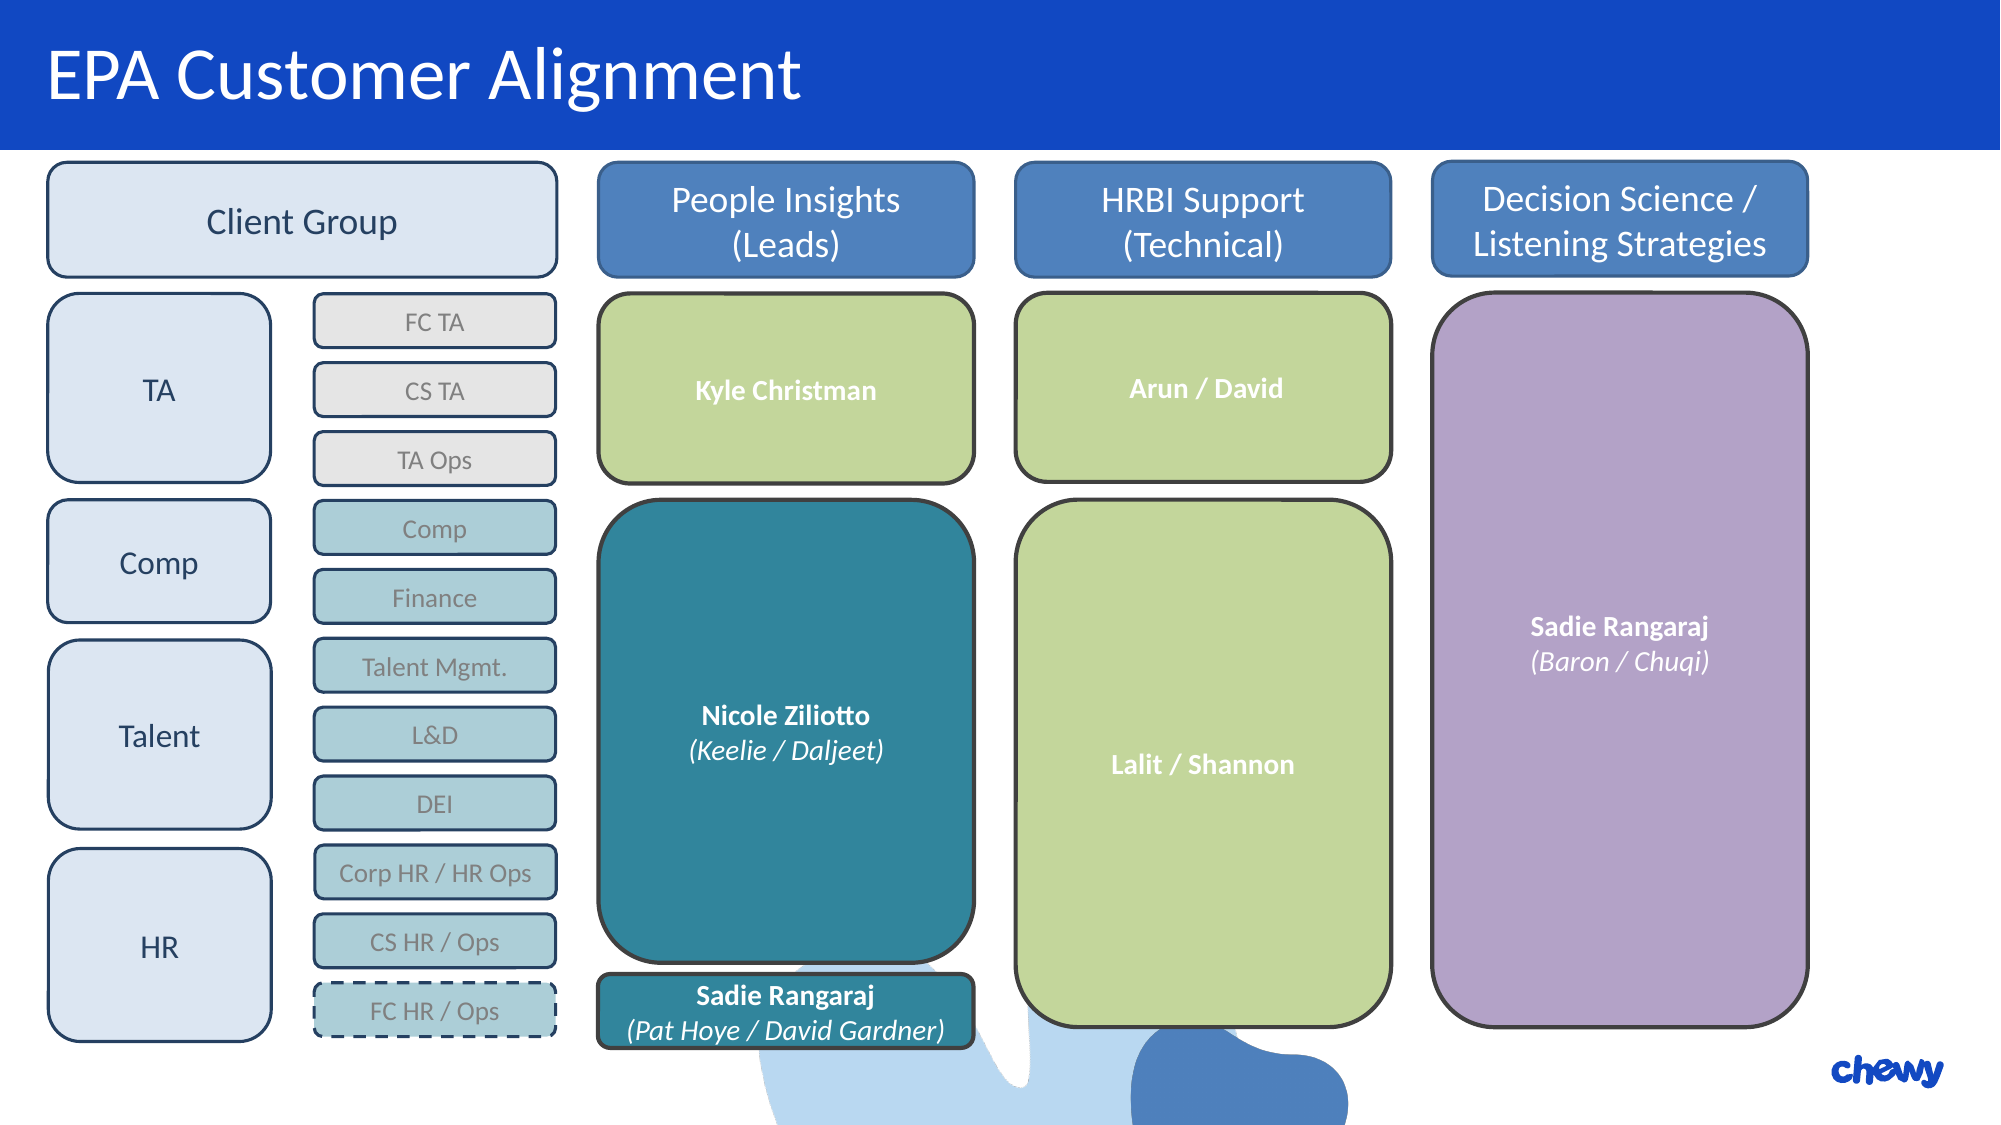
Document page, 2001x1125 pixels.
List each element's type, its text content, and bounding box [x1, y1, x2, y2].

text_box Client Group [45, 160, 559, 280]
text_box Decision Science / Listening Strategies [1430, 159, 1810, 279]
text_box Sadie Rangaraj (Pat Hoye / David Gardner) [595, 971, 976, 1051]
text_box FC HR / Ops [312, 980, 558, 1039]
text_box TA [45, 291, 273, 485]
text_box L&D [312, 705, 558, 764]
text_box CS TA [312, 360, 558, 419]
text_box HRBI Support (Technical) [1013, 160, 1393, 280]
text_box Lalit / Shannon [1013, 497, 1394, 1030]
text_box TA Ops [312, 429, 558, 488]
text_box Nicole Ziliotto (Keelie / Daljeet) [596, 497, 977, 965]
text_box People Insights (Leads) [596, 160, 977, 280]
text_box Comp [45, 497, 273, 625]
text_box CS HR / Ops [312, 911, 558, 970]
text_box FC TA [312, 291, 558, 350]
text_box DEI [312, 773, 558, 833]
text_box Talent Mgmt. [312, 636, 558, 695]
text_box Sadie Rangaraj (Baron / Chuqi) [1430, 290, 1810, 1030]
text_box Talent [46, 637, 274, 832]
text_box Kyle Christman [596, 291, 977, 486]
text_box Finance [312, 567, 558, 626]
text_box Comp [312, 498, 558, 557]
text_box Arun / David [1013, 290, 1394, 484]
picture [735, 856, 1416, 1125]
text_box EPA Customer Alignment [31, 27, 1940, 134]
text_box HR [46, 846, 274, 1044]
text_box Corp HR / HR Ops [312, 842, 559, 901]
